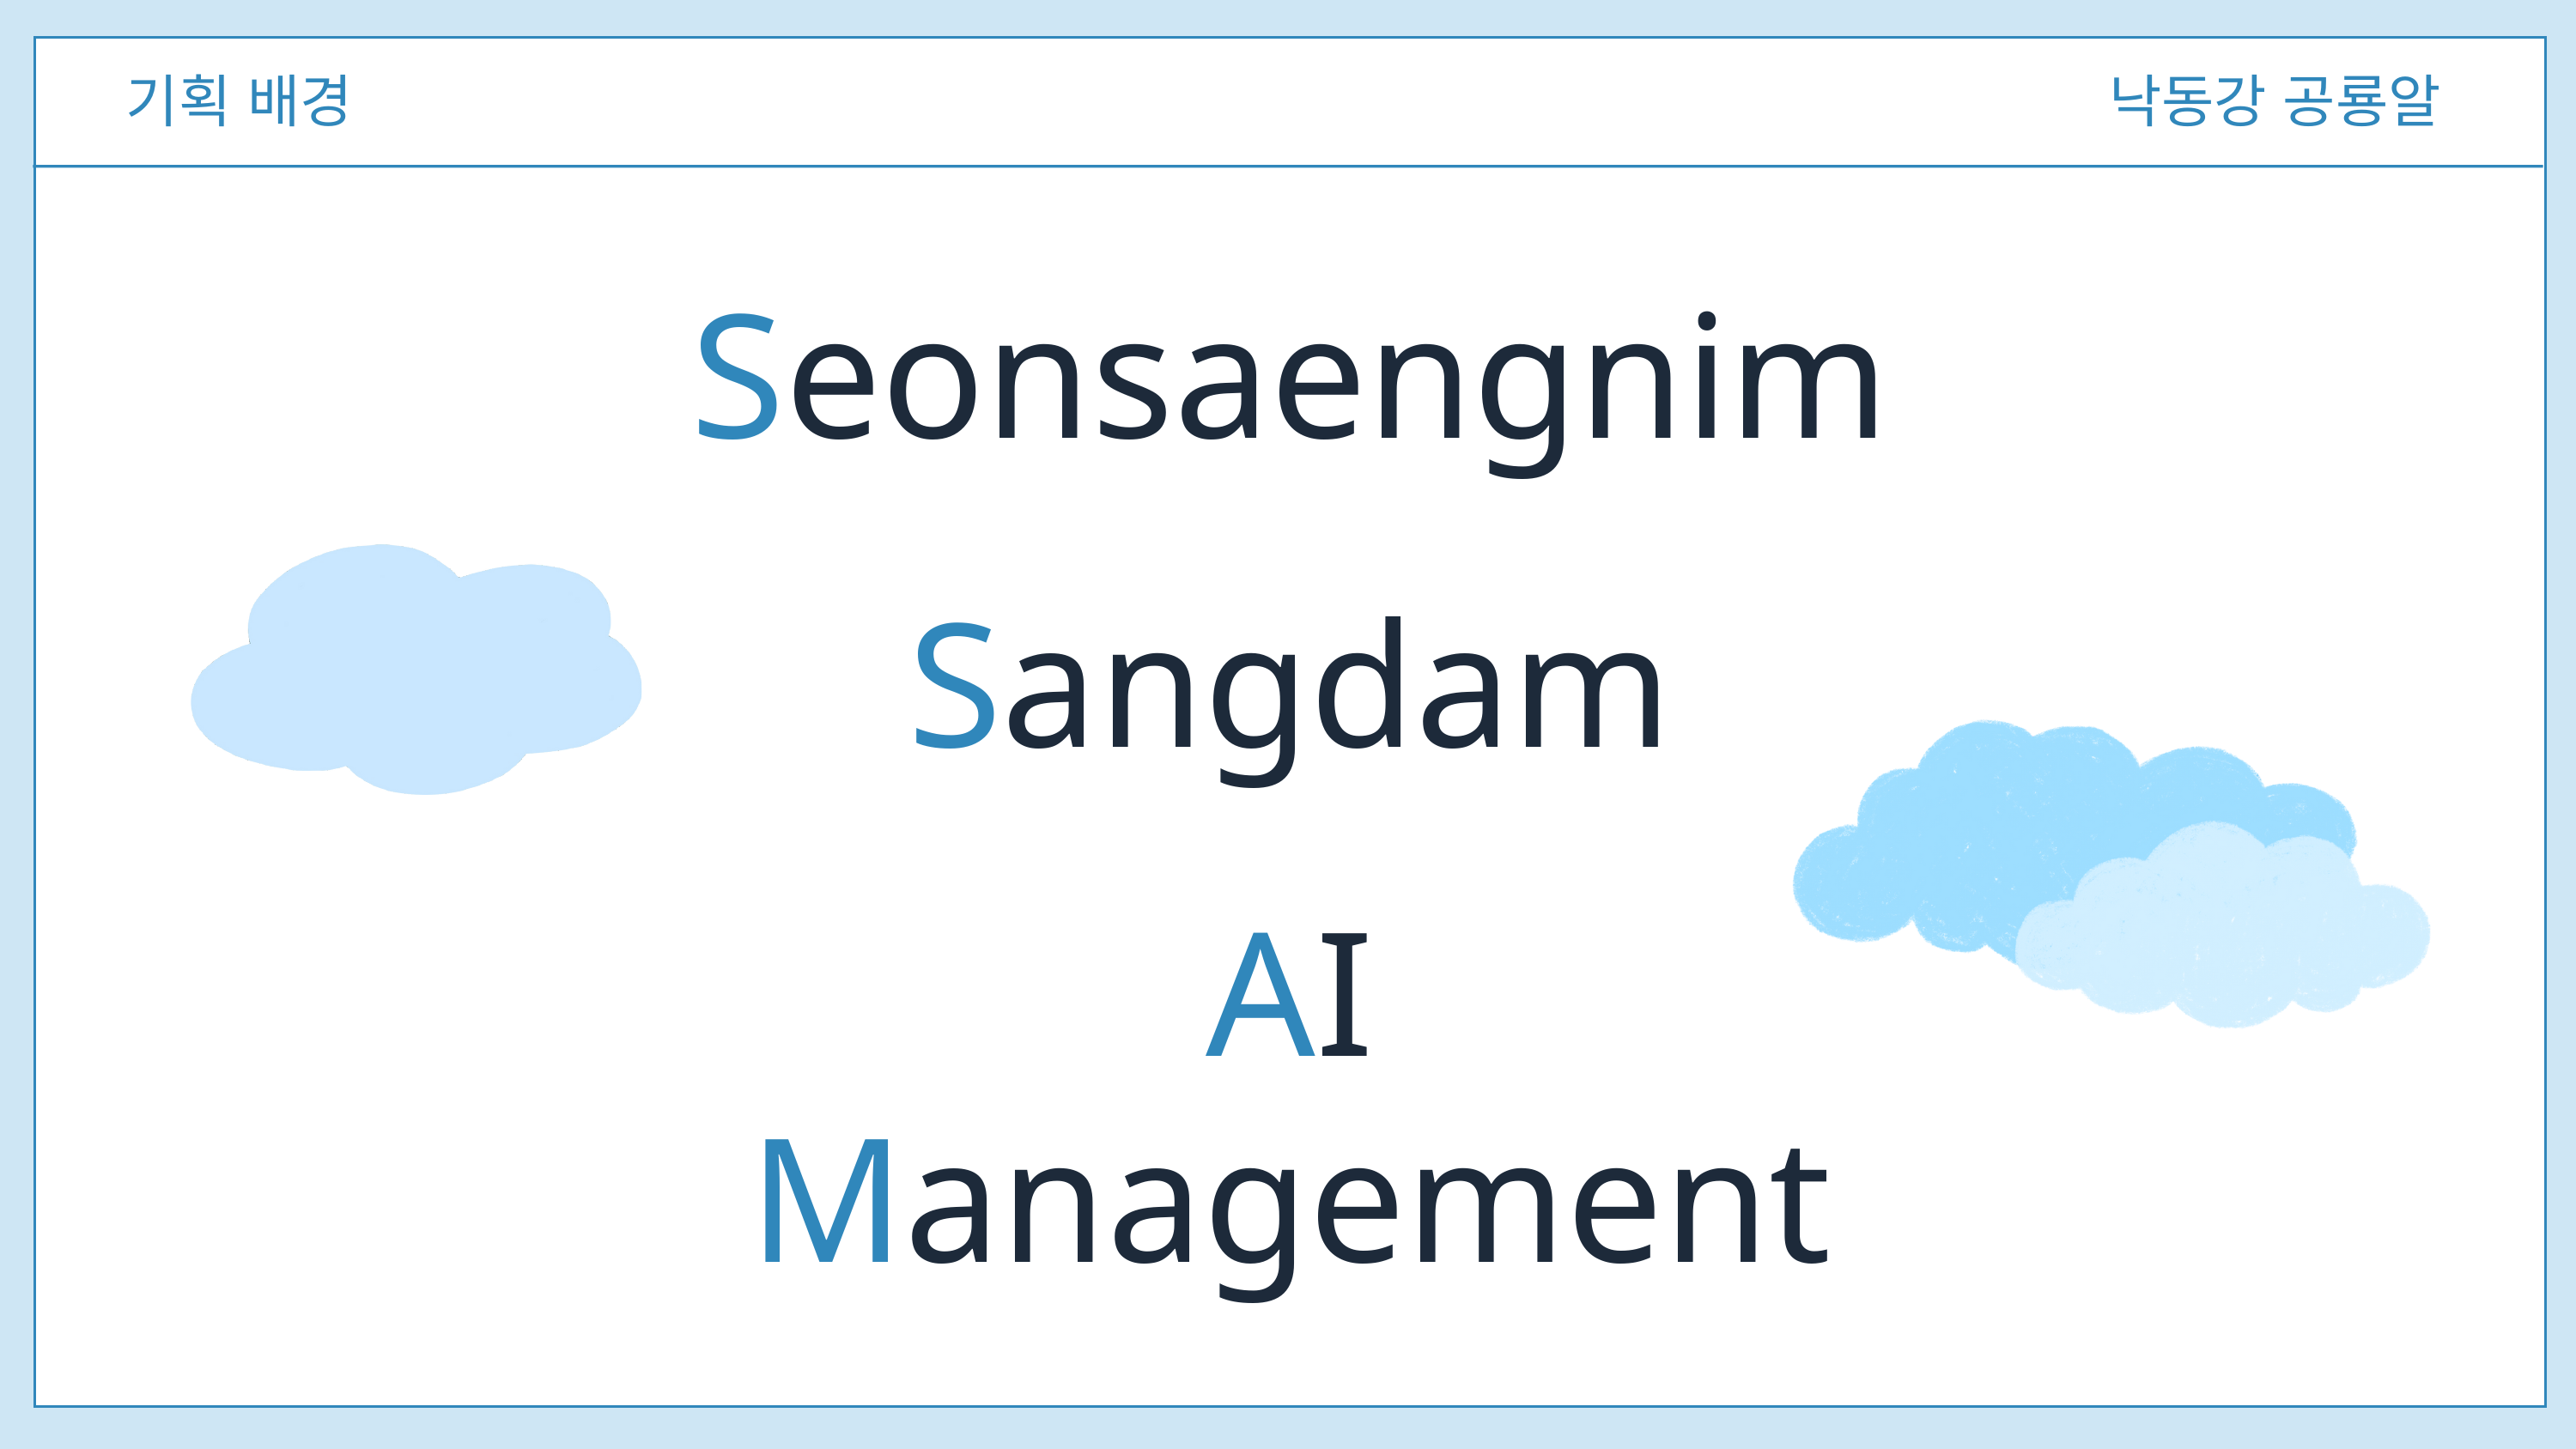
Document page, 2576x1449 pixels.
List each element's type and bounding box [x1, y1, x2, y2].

text_box [34, 37, 2546, 1407]
